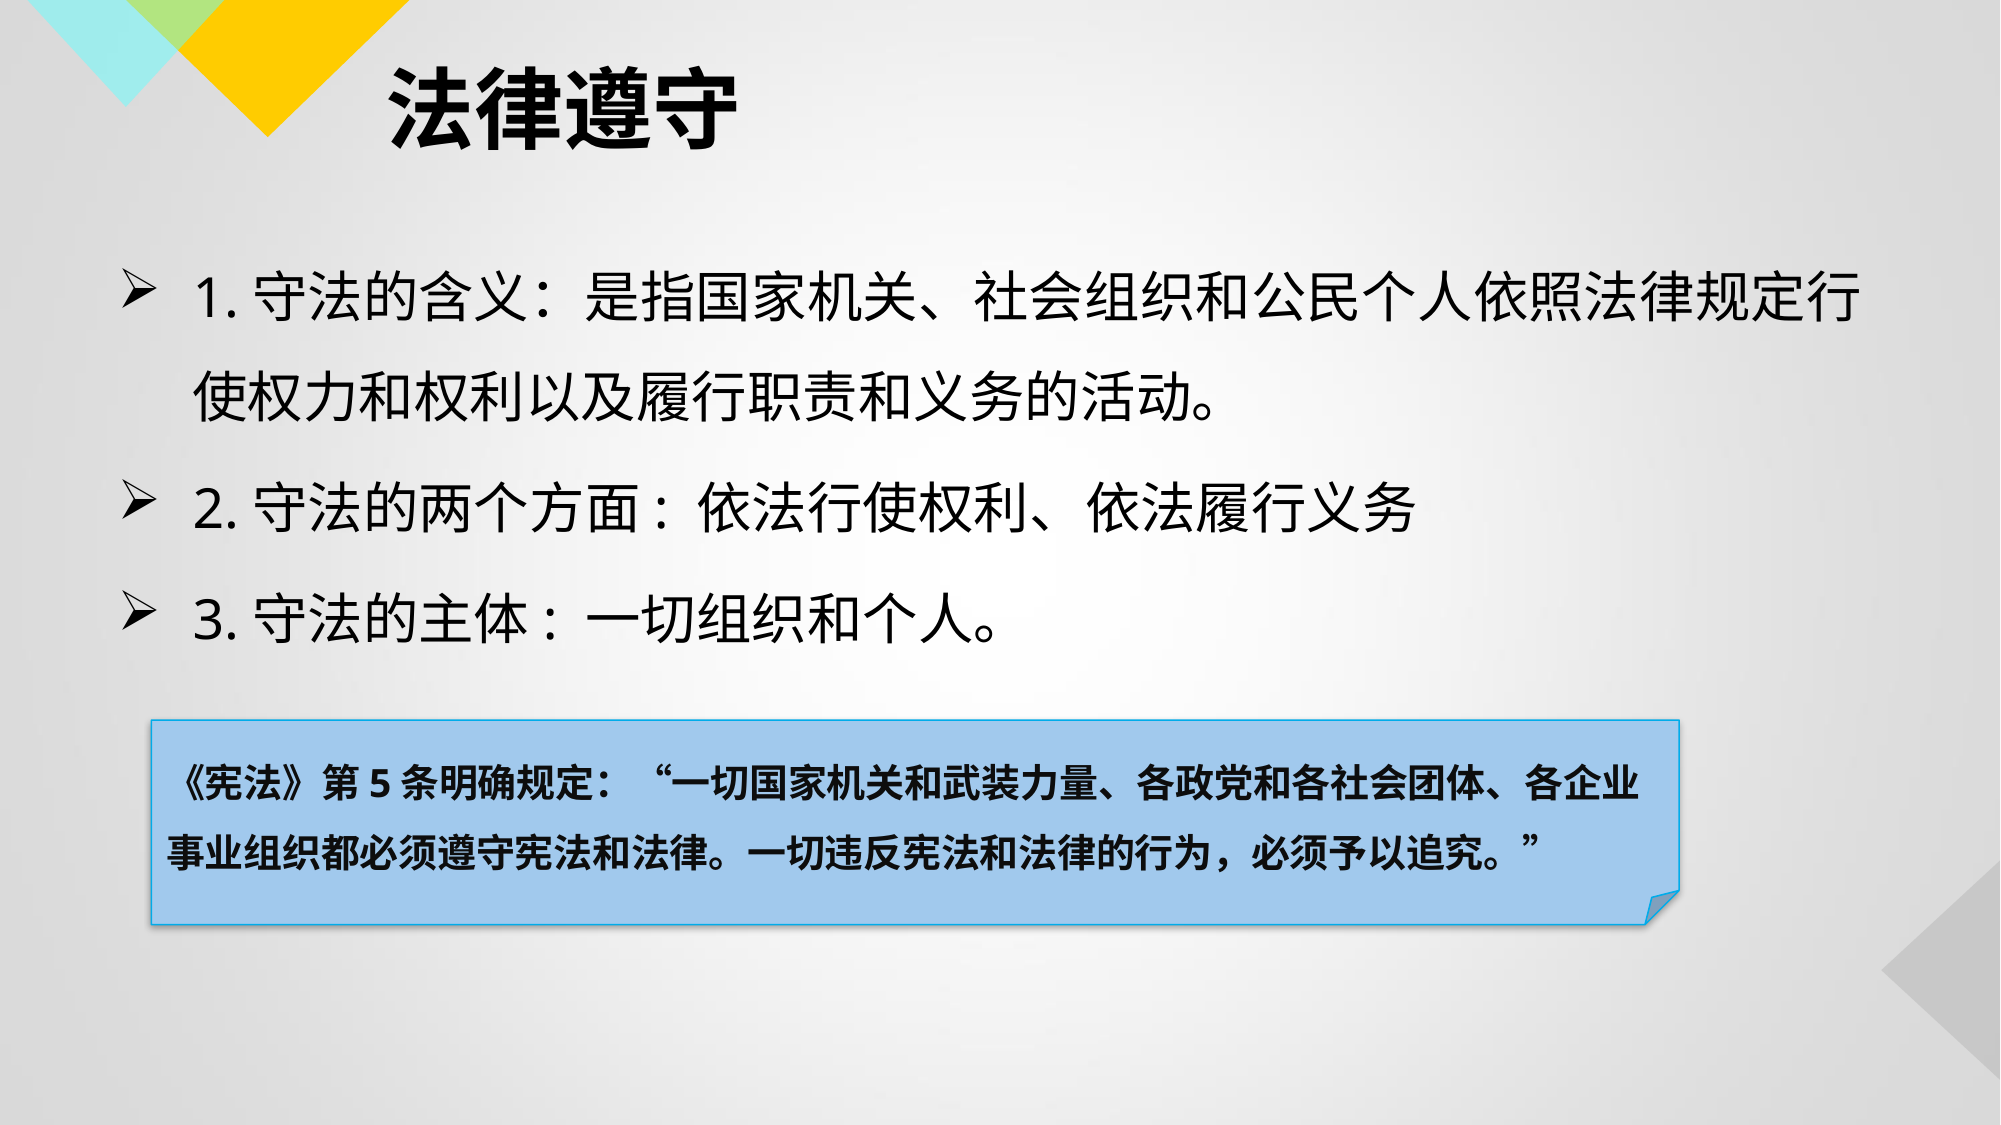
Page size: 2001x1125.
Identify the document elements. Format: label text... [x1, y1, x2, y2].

list 1.守法的含义：是指国家机关、社会组织和公民个人依照法律规定行使权力和权利以及履行职责和义务的活动。 2.守法的两个方面: 依法行使权利、依法履行义务 3.守法的主体: 一切组织和个人。 [102, 221, 1903, 657]
text_box 《宪法》第5条明确规定：“一切国家机关和武装力量、各政党和各社会团体、各企业事业组织都必须遵守宪法和法律。一切违反宪法和法律的行为，必须予以追究。” [150, 719, 1680, 926]
picture [0, 0, 2001, 1125]
title 法律遵守 [370, 53, 1808, 160]
